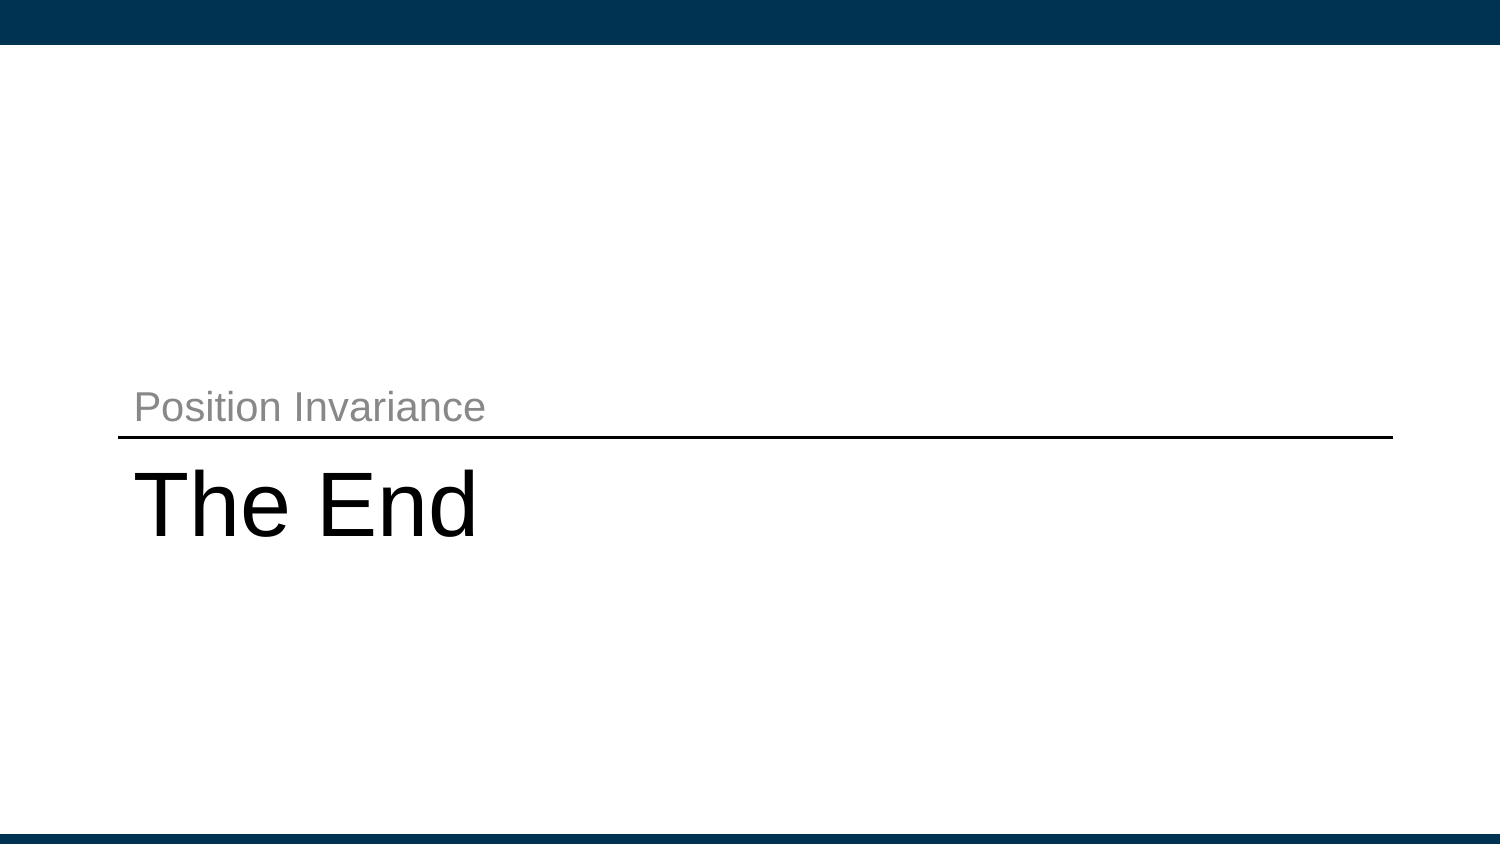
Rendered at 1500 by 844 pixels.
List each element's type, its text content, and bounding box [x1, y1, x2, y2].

list Position Invariance [118, 253, 1394, 438]
